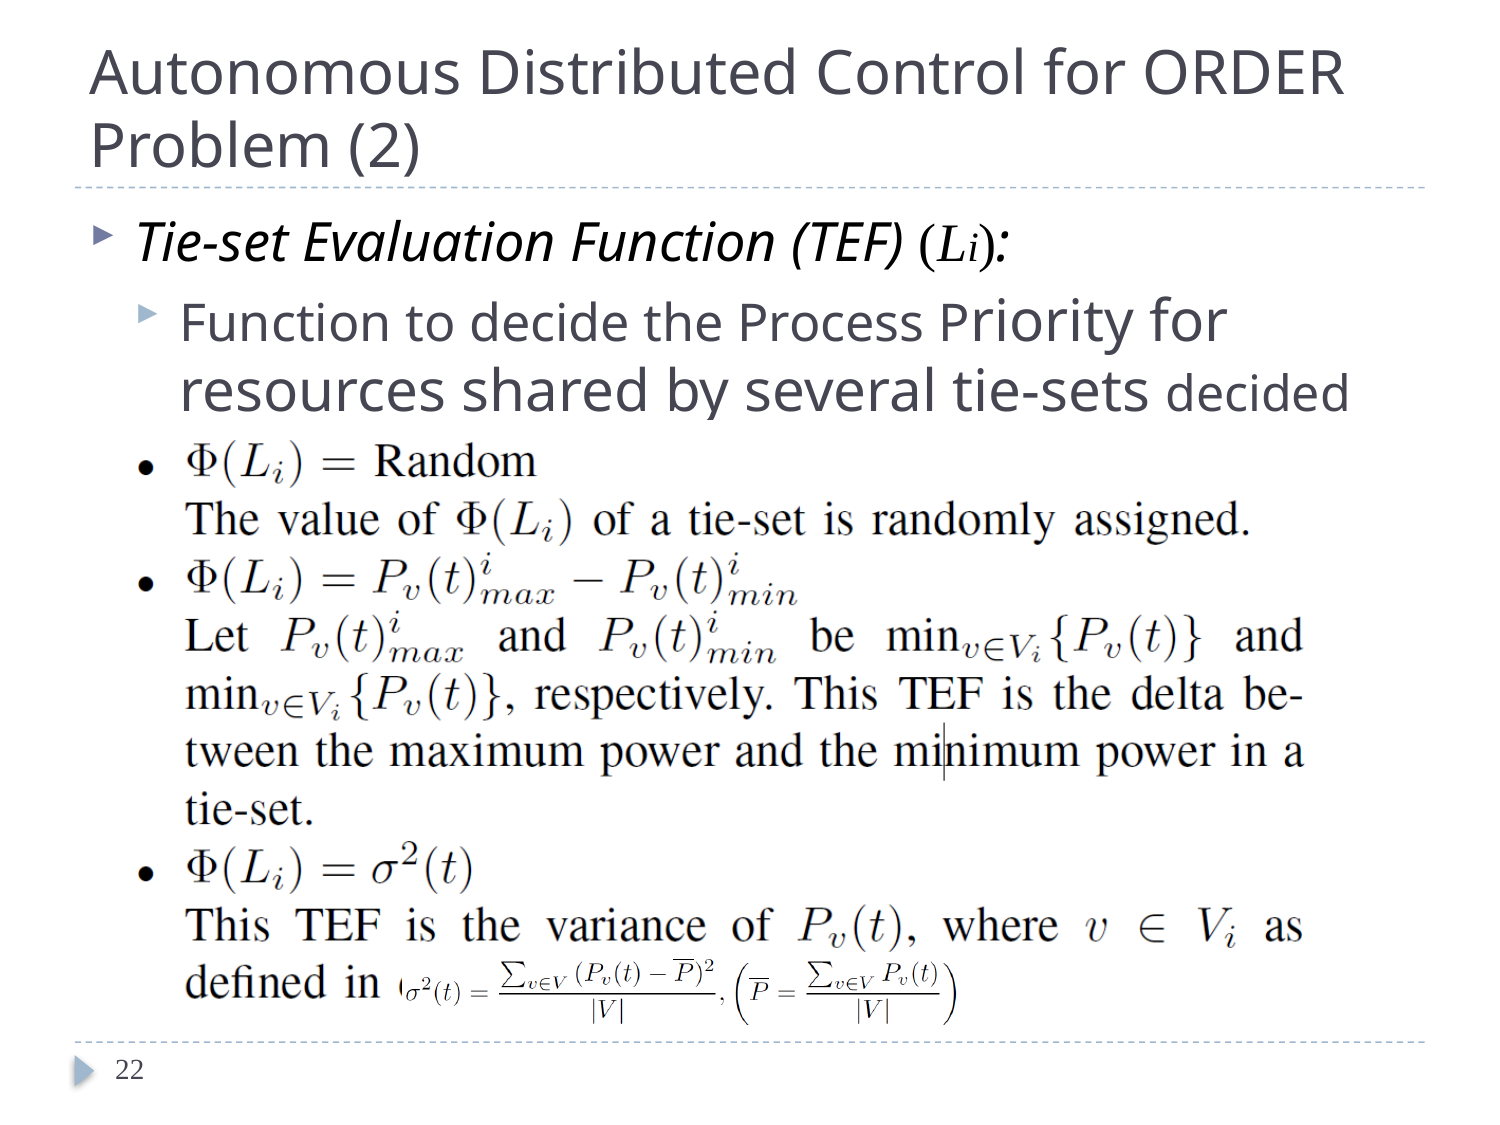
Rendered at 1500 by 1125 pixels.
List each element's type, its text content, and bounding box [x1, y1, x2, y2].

slide_number 22 [100, 1042, 426, 1103]
picture [116, 420, 1329, 1029]
title Autonomous Distributed Control for ORDER Problem (2) [75, 24, 1425, 188]
